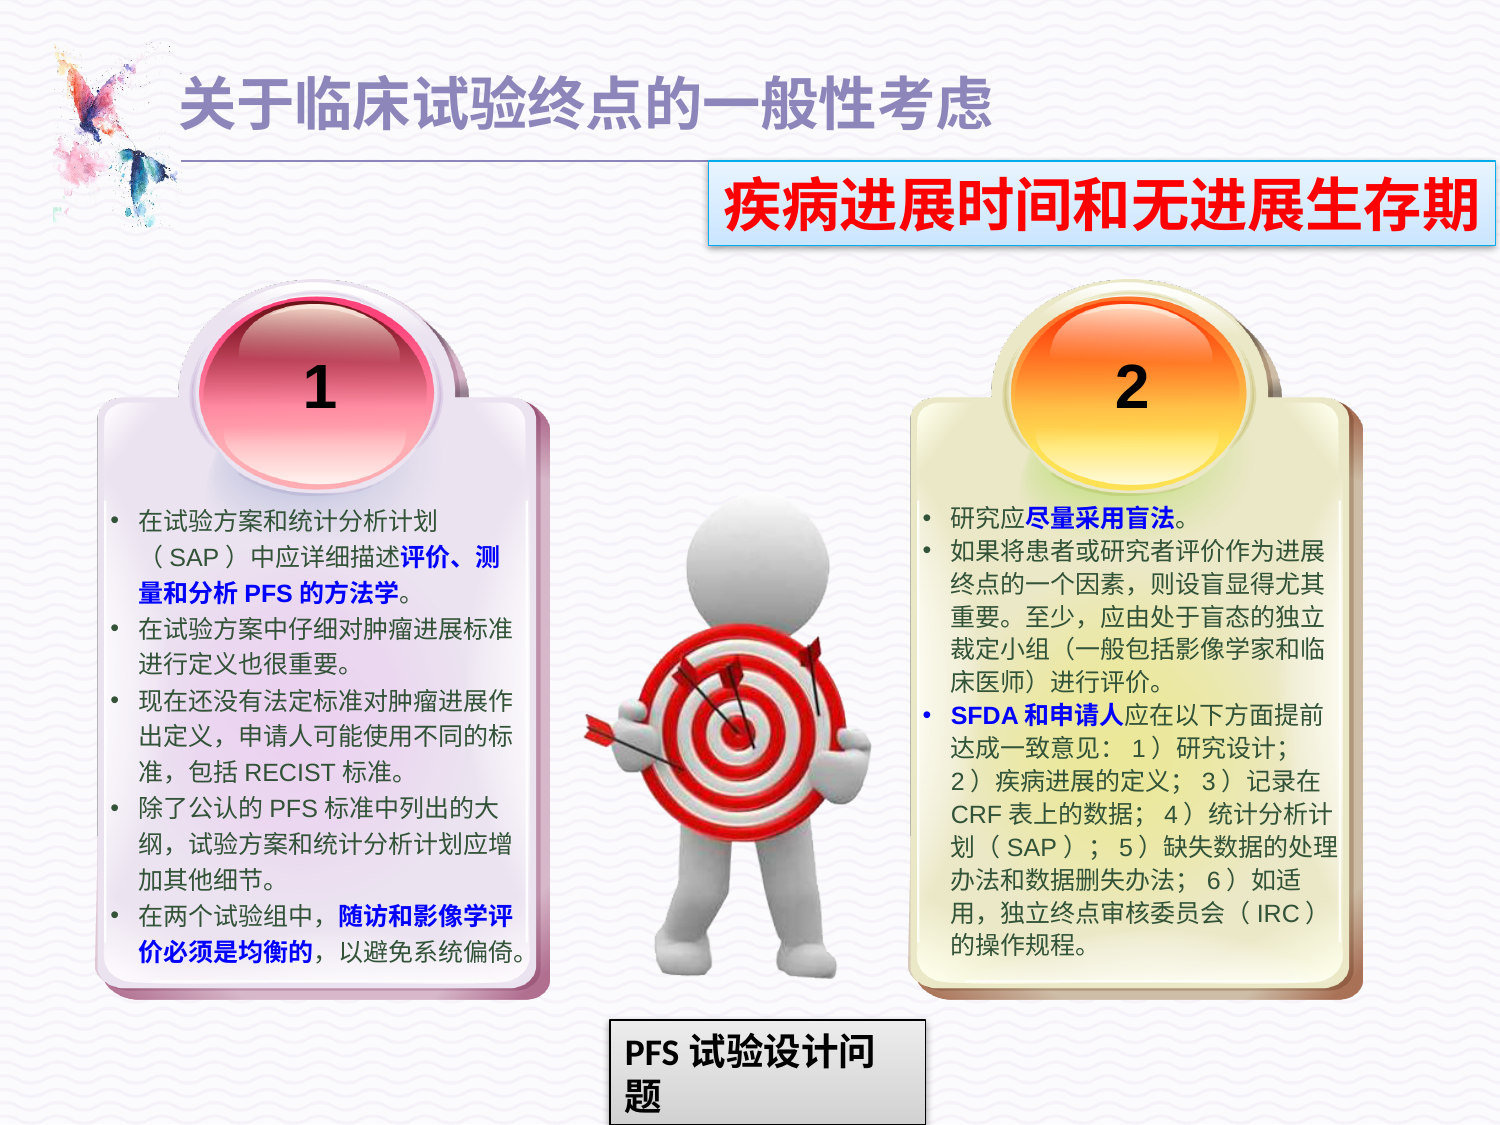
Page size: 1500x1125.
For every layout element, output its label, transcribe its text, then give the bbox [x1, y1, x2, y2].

text_box 疾病进展时间和无进展生存期 [708, 160, 1496, 246]
text_box 关于临床试验终点的一般性考虑 [186, 66, 1047, 137]
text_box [907, 279, 1363, 1001]
text_box PFS试验设计问题 [609, 1047, 926, 1125]
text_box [95, 279, 551, 1001]
picture [0, 0, 1500, 1125]
